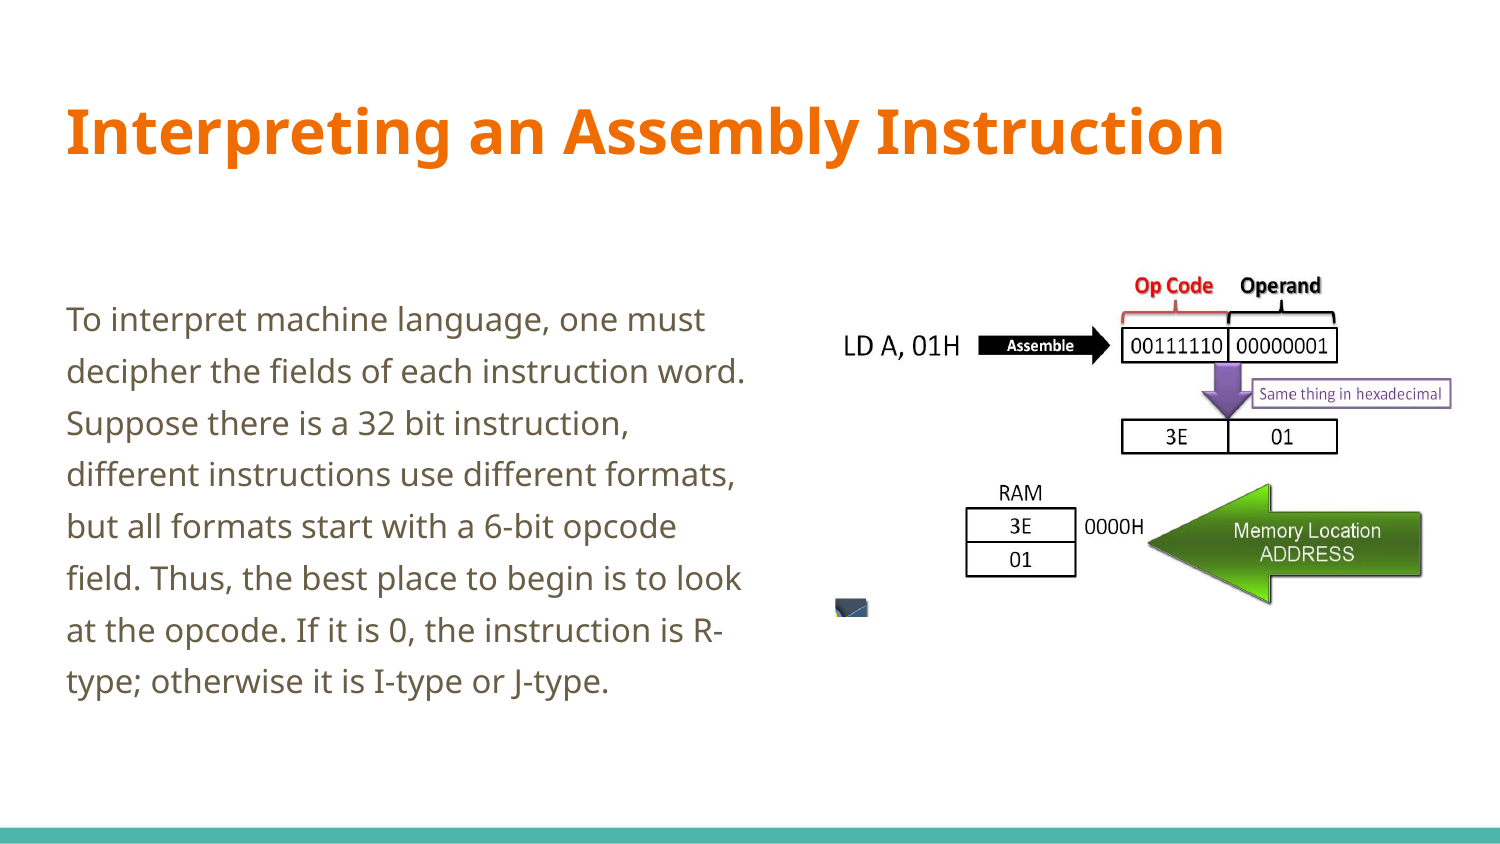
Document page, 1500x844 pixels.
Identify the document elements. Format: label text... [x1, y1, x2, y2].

picture [835, 251, 1458, 617]
list To interpret machine language, one must decipher the fields of each instruction word. Suppose there is a 32 bit instruction, different instructions use different formats, but all formats start with a 6-bit opcode field. Thus, the best place to begin is to look at the opcode. If it is 0, the instruction is R-type; otherwise it is I-type or J-type. [51, 207, 768, 727]
title Interpreting an Assembly Instruction [51, 72, 1449, 189]
